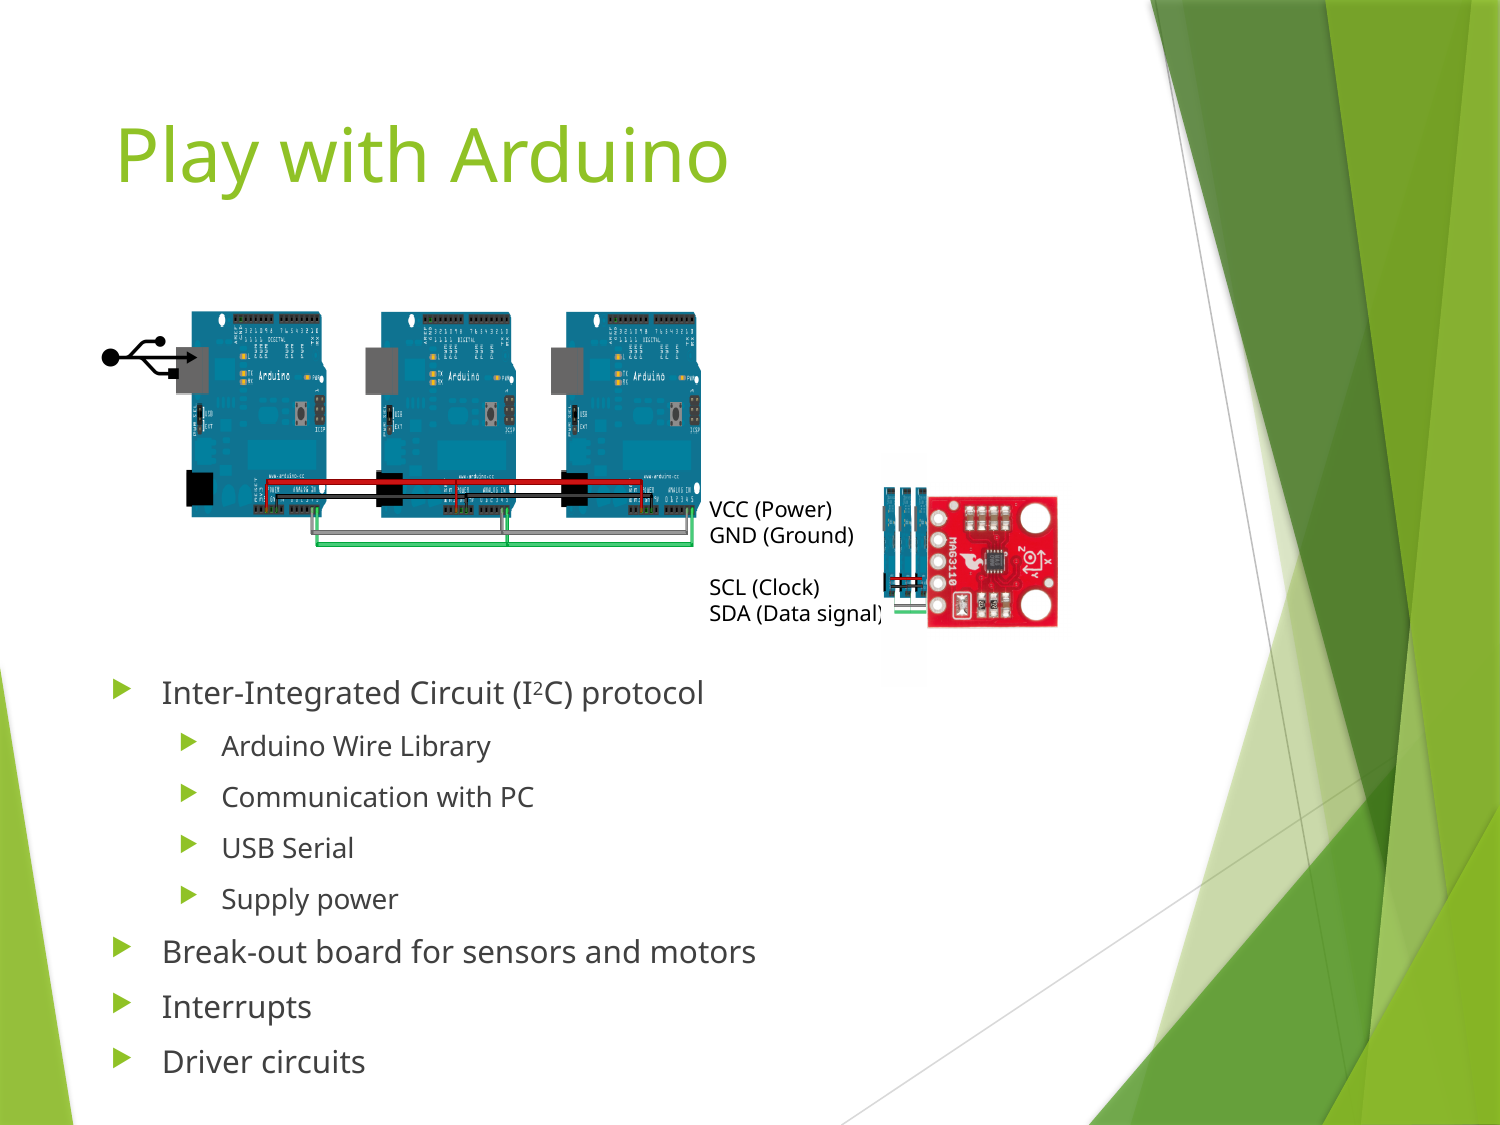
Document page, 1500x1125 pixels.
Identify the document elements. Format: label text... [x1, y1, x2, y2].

picture [99, 249, 702, 685]
list Inter-Integrated Circuit (I2C) protocol Arduino Wire Library Communication with PC USB Serial Supply power Break-out board for sensors and motors Interrupts Driver circuits [95, 665, 914, 1089]
title Play with Arduino [99, 99, 1142, 317]
text_box VCC (Power) GND (Ground) SCL (Clock) SDA (Data signal) [707, 487, 876, 634]
picture [881, 453, 1073, 687]
